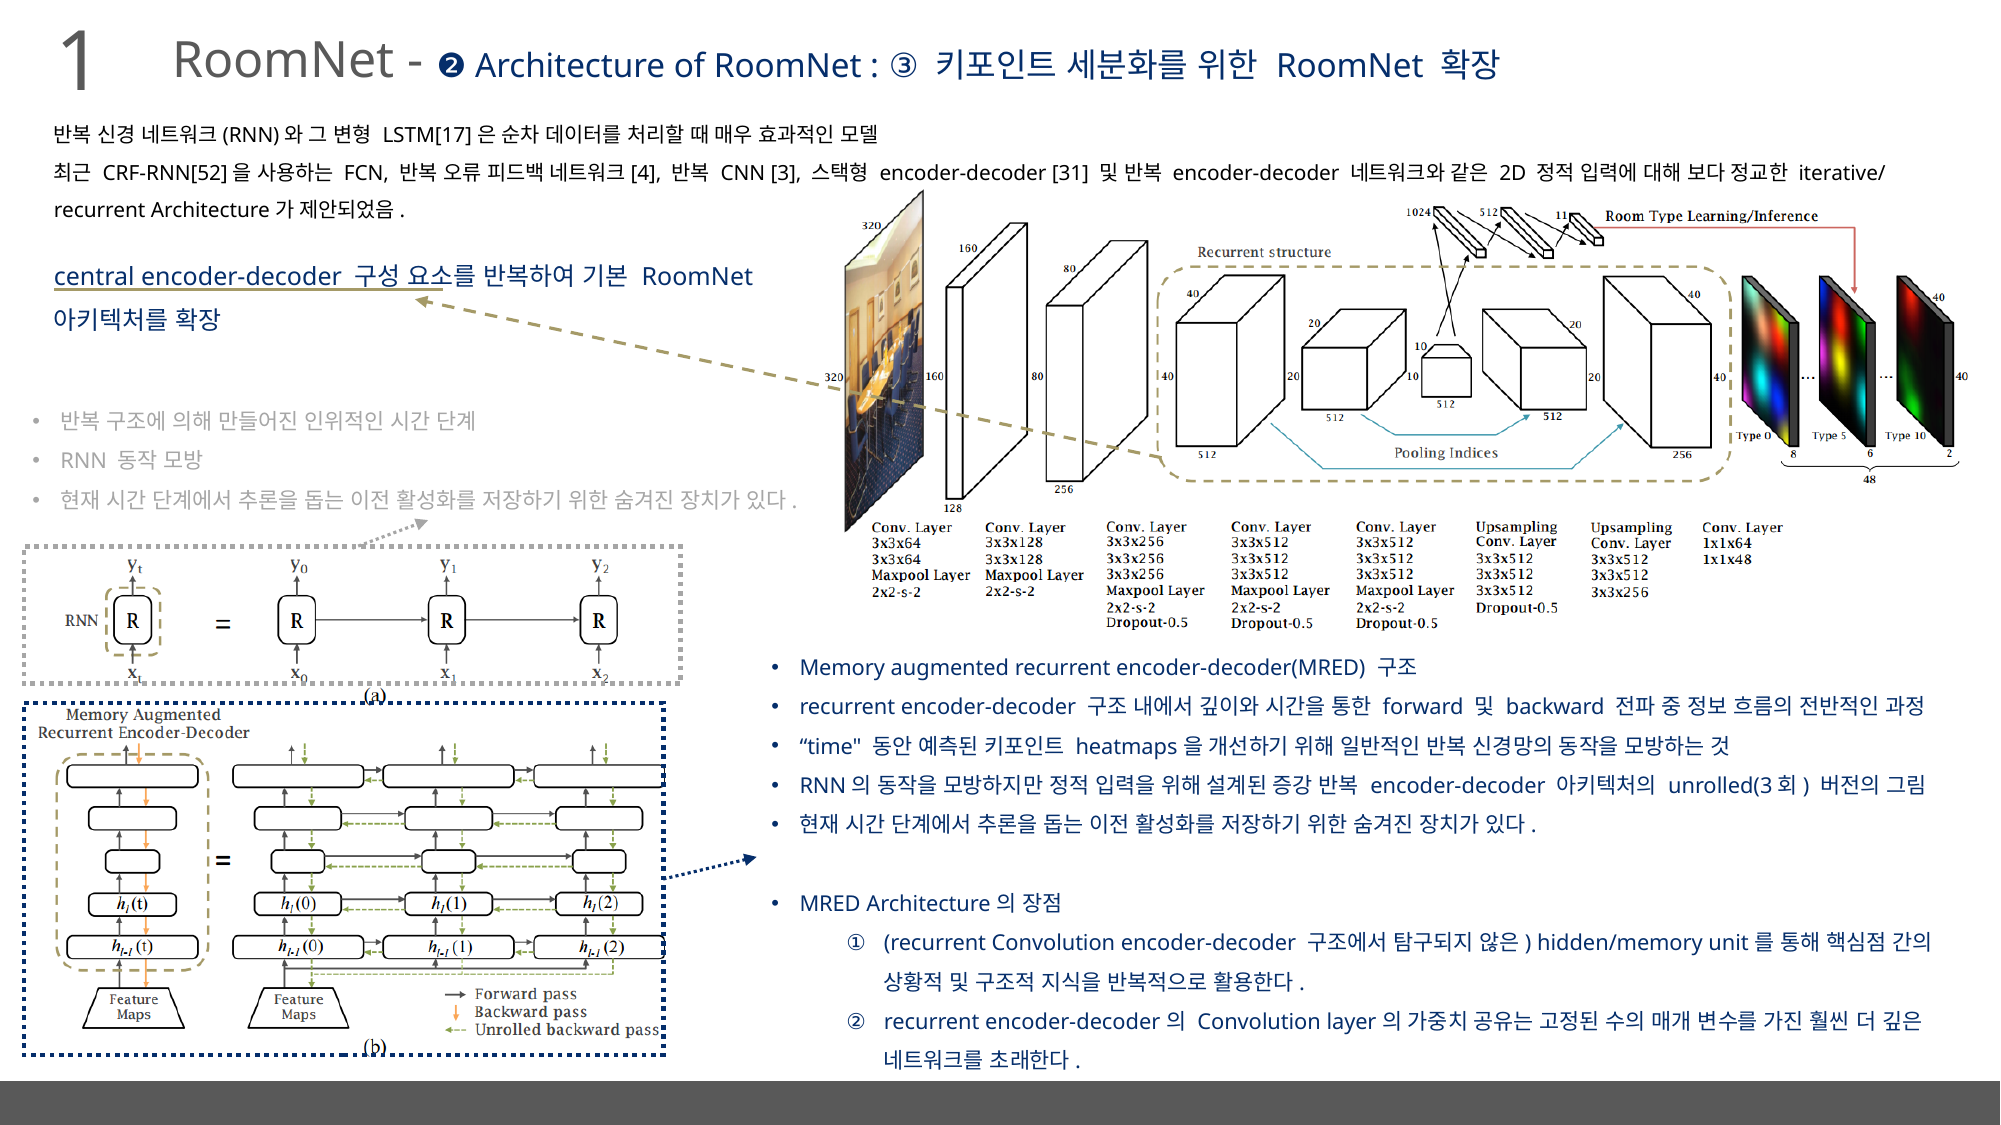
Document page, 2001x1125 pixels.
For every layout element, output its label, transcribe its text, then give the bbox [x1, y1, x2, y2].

text_box 1 [23, 0, 135, 115]
picture [23, 548, 681, 1063]
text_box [352, 517, 429, 549]
text_box 반복 구조에 의해 만들어진 인위적인 시간 단계 RNN 동작 모방 현재 시간 단계에서 추론을 돕는 이전 활성화를 저장하기 위한 숨겨진 장치가 있다. [17, 387, 789, 521]
text_box [0, 1080, 2000, 1125]
text_box Memory augmented recurrent encoder-decoder(MRED) 구조 recurrent encoder-decoder 구조 내에서 깊이와 시간을 통한 forward 및 backward 전파 중 정보 흐름의 전반적인 과정 “time" 동안 예측된 키포인트 heatmaps을 개선하기 위해 일반적인 반복 신경망의 동작을 모방하는 것 RNN의 동작을 모방하지만 정적 입력을 위해 설계된 증강 반복 encoder-decoder 아키텍처의 unrolled(3회) 버전의 그림 현재 시간 단계에서 추론을 돕는 이전 활성화를 저장하기 위한 숨겨진 장치가 있다. MRED Architecture의 장점 (recurrent Convolution encoder-decoder 구조에서 탐구되지 않은) hidden/memory unit를 통해 핵심점 간의 상황적 및 구조적 지식을 반복적으로 활용한다. recurrent encoder-decoder의 Convolution layer의 가중치 공유는 고정된 수의 매개 변수를 가진 훨씬 더 깊은 네트워크를 초래한다. [756, 633, 1992, 1081]
text_box 반복 신경 네트워크(RNN)와 그 변형 LSTM[17]은 순차 데이터를 처리할 때 매우 효과적인 모델 최근 CRF-RNN[52]을 사용하는 FCN, 반복 오류 피드백 네트워크[4], 반복 CNN [3], 스택형 encoder-decoder [31] 및 반복 encoder-decoder 네트워크와 같은 2D 정적 입력에 대해 보다 정교한 iterative/recurrent Architecture가 제안되었음. [39, 102, 1976, 230]
text_box central encoder-decoder 구성 요소를 반복하여 기본 RoomNet 아키텍처를 확장 [39, 237, 778, 343]
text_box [663, 857, 757, 879]
text_box RoomNet - ❷ Architecture of RoomNet : ③ 키포인트 세분화를 위한 RoomNet 확장 [157, 20, 1625, 95]
picture [789, 148, 1992, 643]
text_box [414, 299, 1162, 458]
